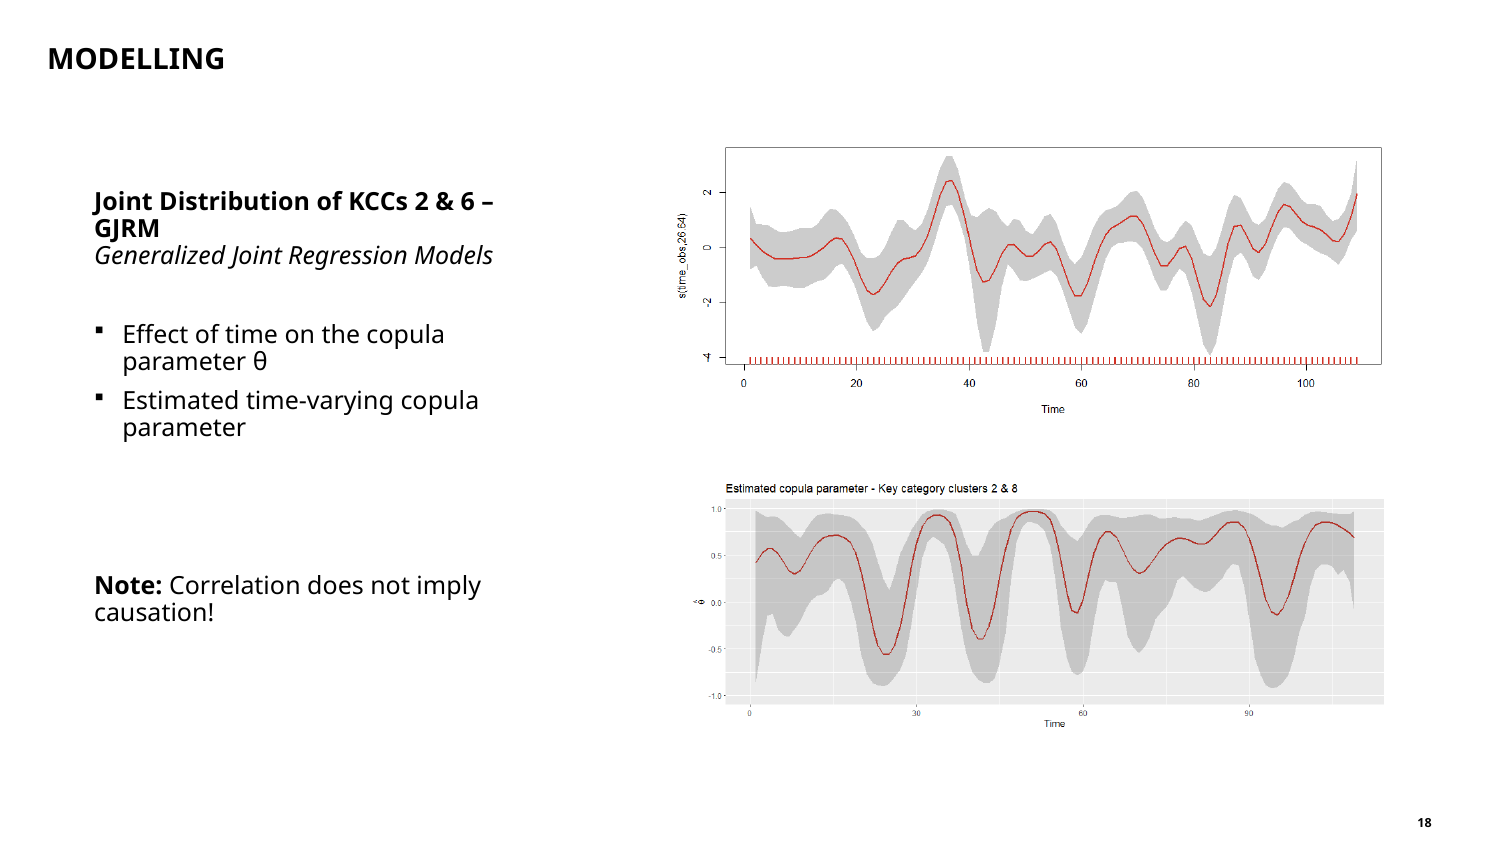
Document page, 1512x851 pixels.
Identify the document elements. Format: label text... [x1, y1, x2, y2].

slide_number 18 [1417, 815, 1512, 851]
picture [673, 94, 1408, 429]
picture [687, 477, 1389, 734]
list Joint Distribution of KCCs 2 & 6 – GJRM Generalized Joint Regression Models Effect of time on the copula parameter θ Estimated time-varying copula parameter Note: Correlation does not imply causation! [94, 189, 543, 671]
title Modelling [47, 47, 370, 96]
